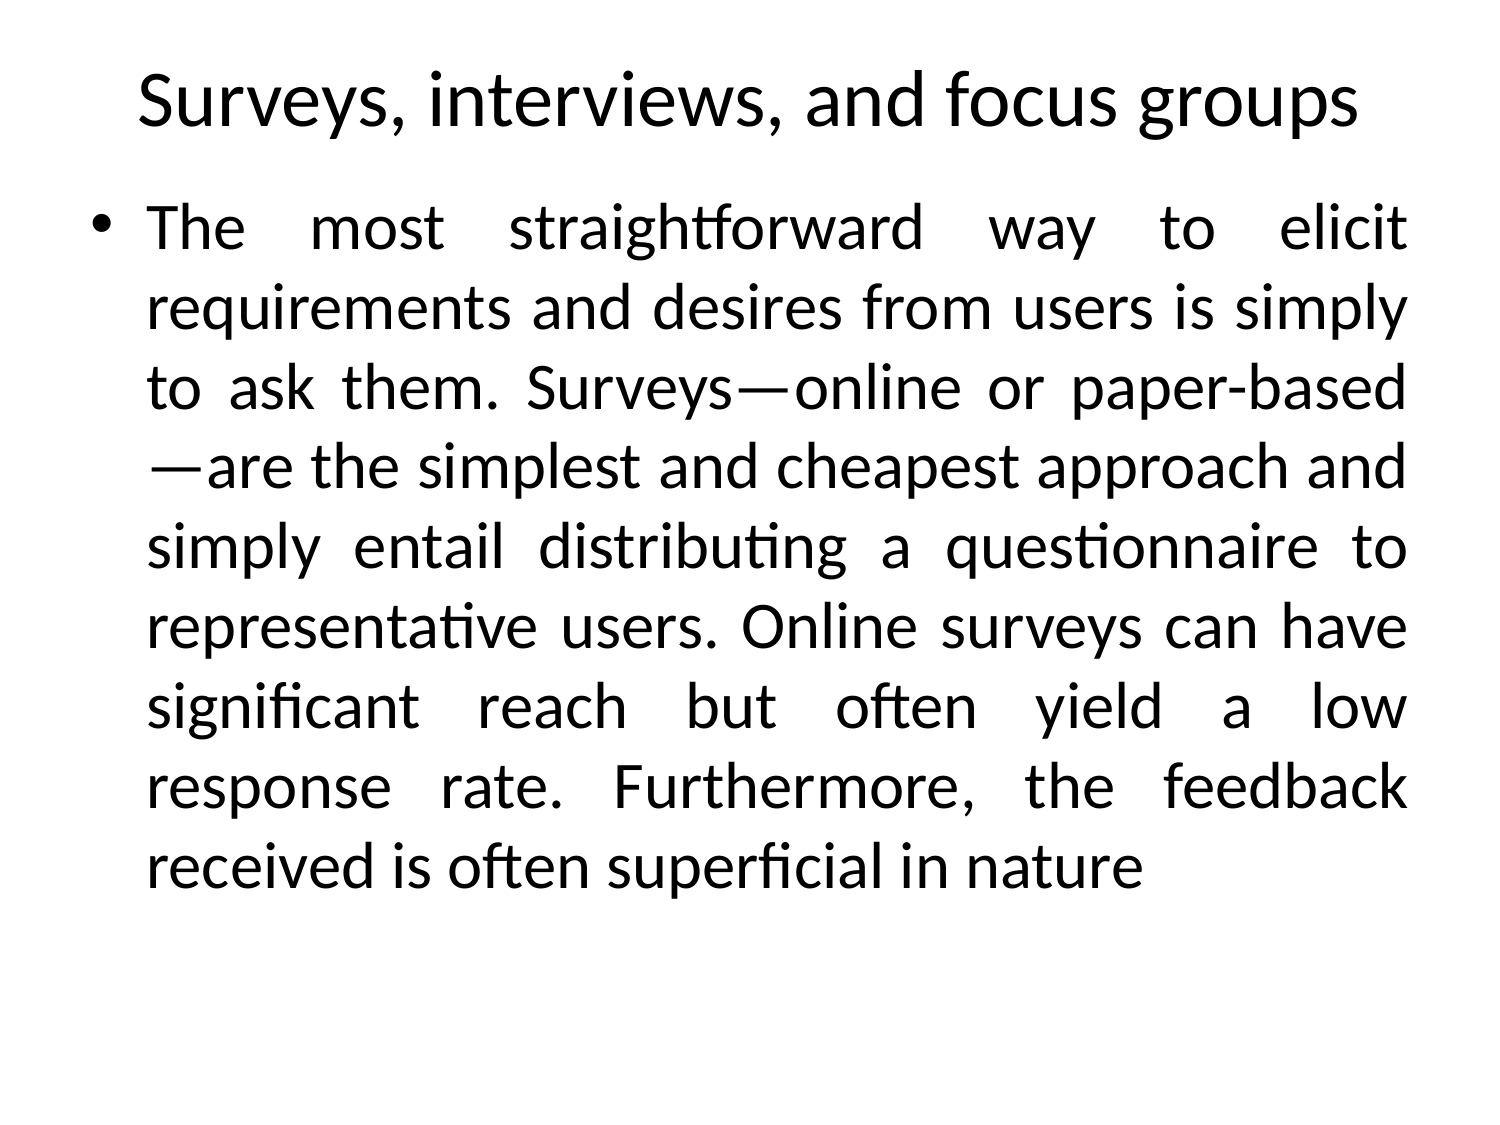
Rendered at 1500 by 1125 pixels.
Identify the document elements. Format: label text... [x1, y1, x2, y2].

title Surveys, interviews, and focus groups [75, 0, 1425, 174]
list The most straightforward way to elicit requirements and desires from users is simply to ask them. Surveys—online or paper-based—are the simplest and cheapest approach and simply entail distributing a questionnaire to representative users. Online surveys can have significant reach but often yield a low response rate. Furthermore, the feedback received is often superficial in nature [75, 174, 1425, 1125]
